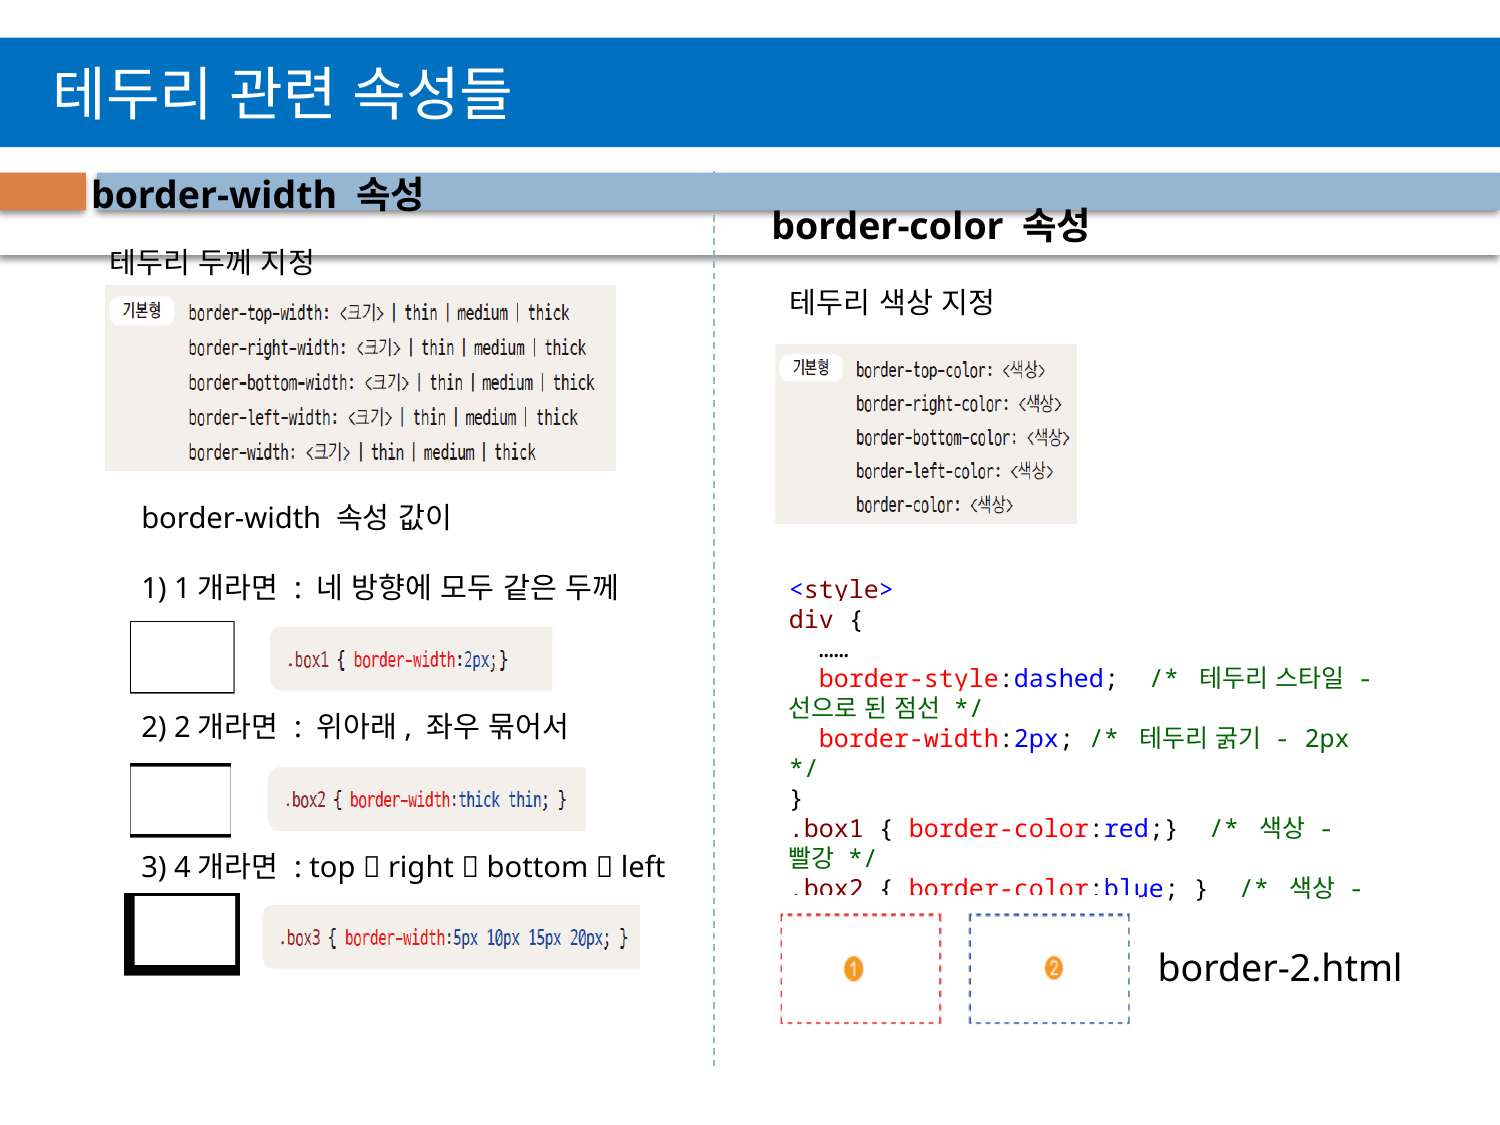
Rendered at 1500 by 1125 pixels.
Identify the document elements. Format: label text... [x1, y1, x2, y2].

text_box border-width 속성 값이 1) 1개라면 : 네 방향에 모두 같은 두께 2) 2개라면 : 위아래, 좌우 묶어서 3) 4개라면 : top  right  bottom  left [126, 491, 681, 926]
text_box 테두리 색상 지정 [775, 259, 1395, 327]
text_box border-2.html [1144, 937, 1418, 997]
picture [768, 895, 1139, 1043]
picture [119, 619, 553, 703]
text_box 테두리 두께 지정 [94, 219, 709, 288]
picture [774, 344, 1077, 525]
picture [119, 890, 641, 984]
title 테두리 관련 속성들 [37, 37, 1157, 148]
text_box <style> div { …… border-style:dashed; /* 테두리 스타일 - 선으로 된 점선 */ border-width:2px; /* 테두리 굵기 - 2px */ } .box1 { border-color:red;} /* 색상 - 빨강 */ .box2 { border-color:blue; } /* 색상 - 파랑 */ </style> [774, 565, 1395, 937]
text_box border-color 속성 [756, 194, 1241, 254]
text_box border-width 속성 [76, 163, 561, 224]
picture [104, 285, 616, 471]
picture [119, 754, 586, 844]
